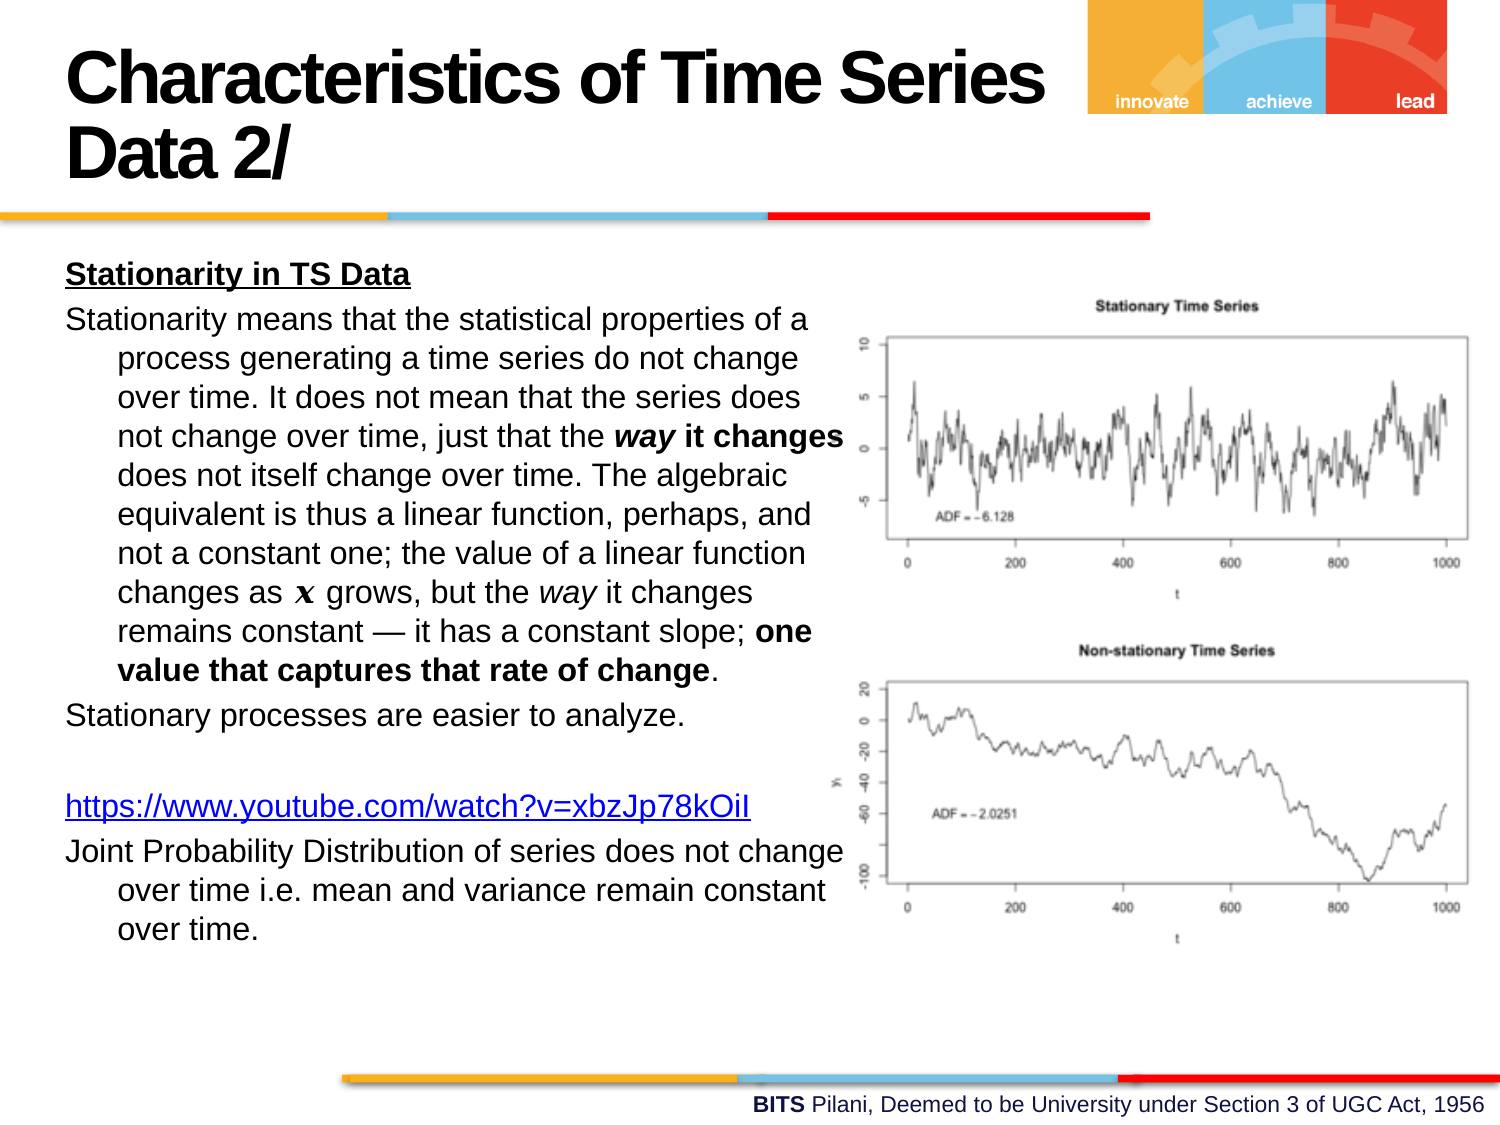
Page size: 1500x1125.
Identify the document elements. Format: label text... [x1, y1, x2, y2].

picture [824, 274, 1500, 963]
list Characteristics of Time Series Data 2/ [50, 24, 1088, 213]
list Stationarity in TS Data Stationarity means that the statistical properties of a process generating a time series do not change over time. It does not mean that the series does not change over time, just that the way it changes does not itself change over time. The algebraic equivalent is thus a linear function, perhaps, and not a constant one; the value of a linear function changes as 𝒙 grows, but the way it changes remains constant — it has a constant slope; one value that captures that rate of change. Stationary processes are easier to analyze. https://www.youtube.com/watch?v=xbzJp78kOiI Joint Probability Distribution of series does not change over time i.e. mean and variance remain constant over time. [50, 245, 863, 988]
picture [1087, 0, 1448, 114]
